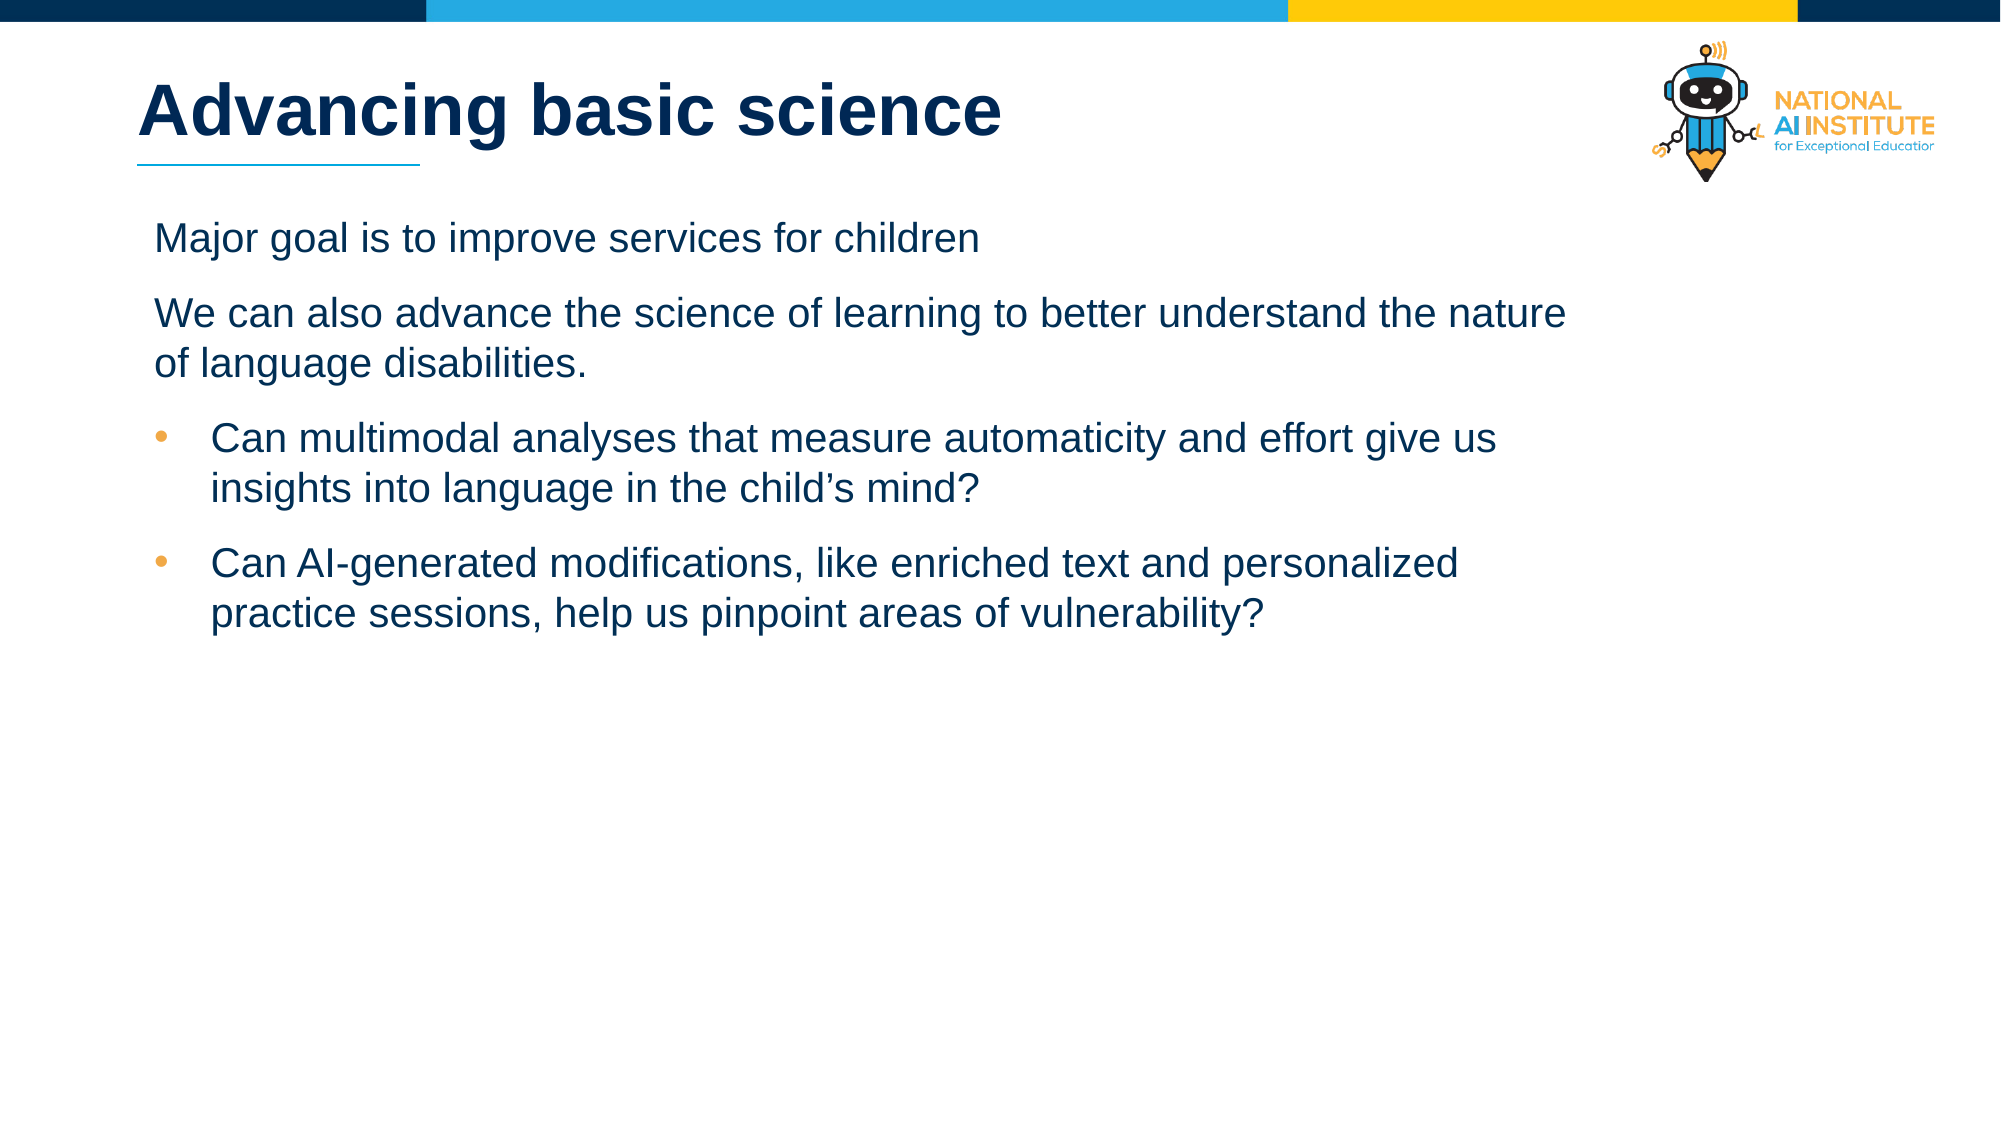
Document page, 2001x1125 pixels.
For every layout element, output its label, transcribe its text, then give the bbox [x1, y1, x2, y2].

title Advancing basic science [137, 62, 1626, 153]
list Major goal is to improve services for children We can also advance the science of learning to better understand the nature of language disabilities. Can multimodal analyses that measure automaticity and effort give us insights into language in the child’s mind? Can AI-generated modifications, like enriched text and personalized practice sessions, help us pinpoint areas of vulnerability? [139, 203, 1626, 1035]
picture [0, 0, 2001, 1125]
